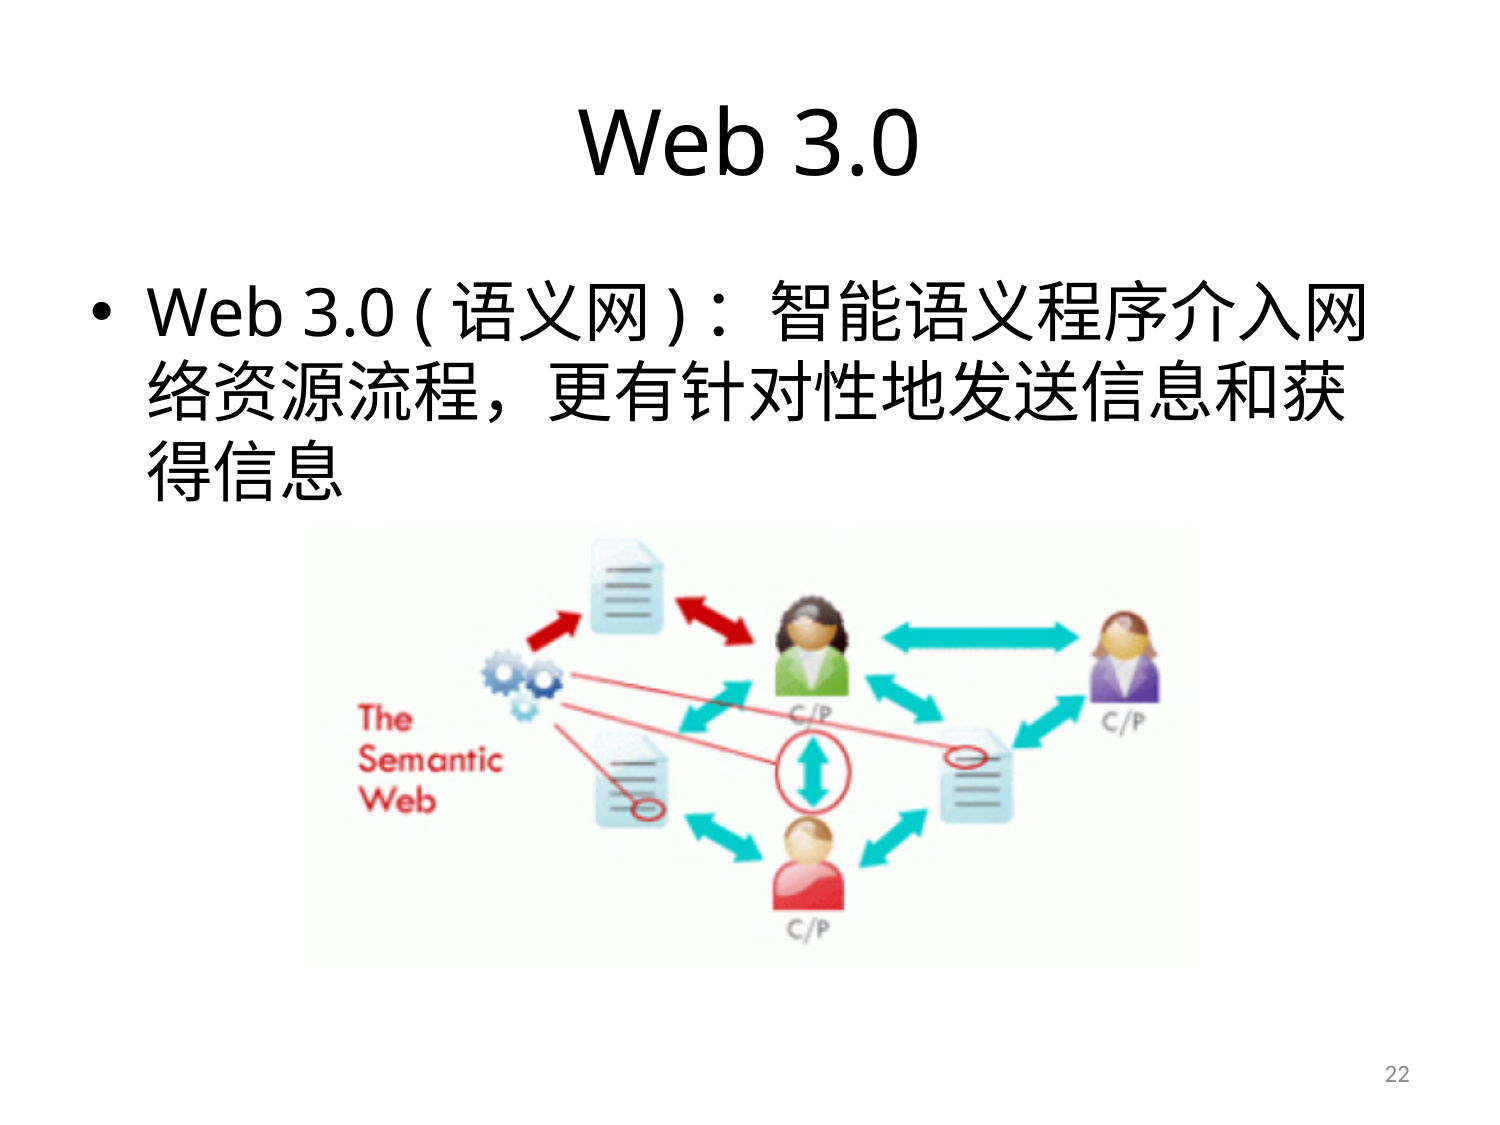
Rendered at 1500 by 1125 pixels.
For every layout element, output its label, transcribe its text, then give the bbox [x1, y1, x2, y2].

picture [306, 526, 1194, 966]
title Web 3.0 [75, 45, 1425, 233]
list Web 3.0 (语义网)：智能语义程序介入网络资源流程，更有针对性地发送信息和获得信息 [75, 262, 1425, 1005]
slide_number 22 [1074, 1042, 1425, 1103]
